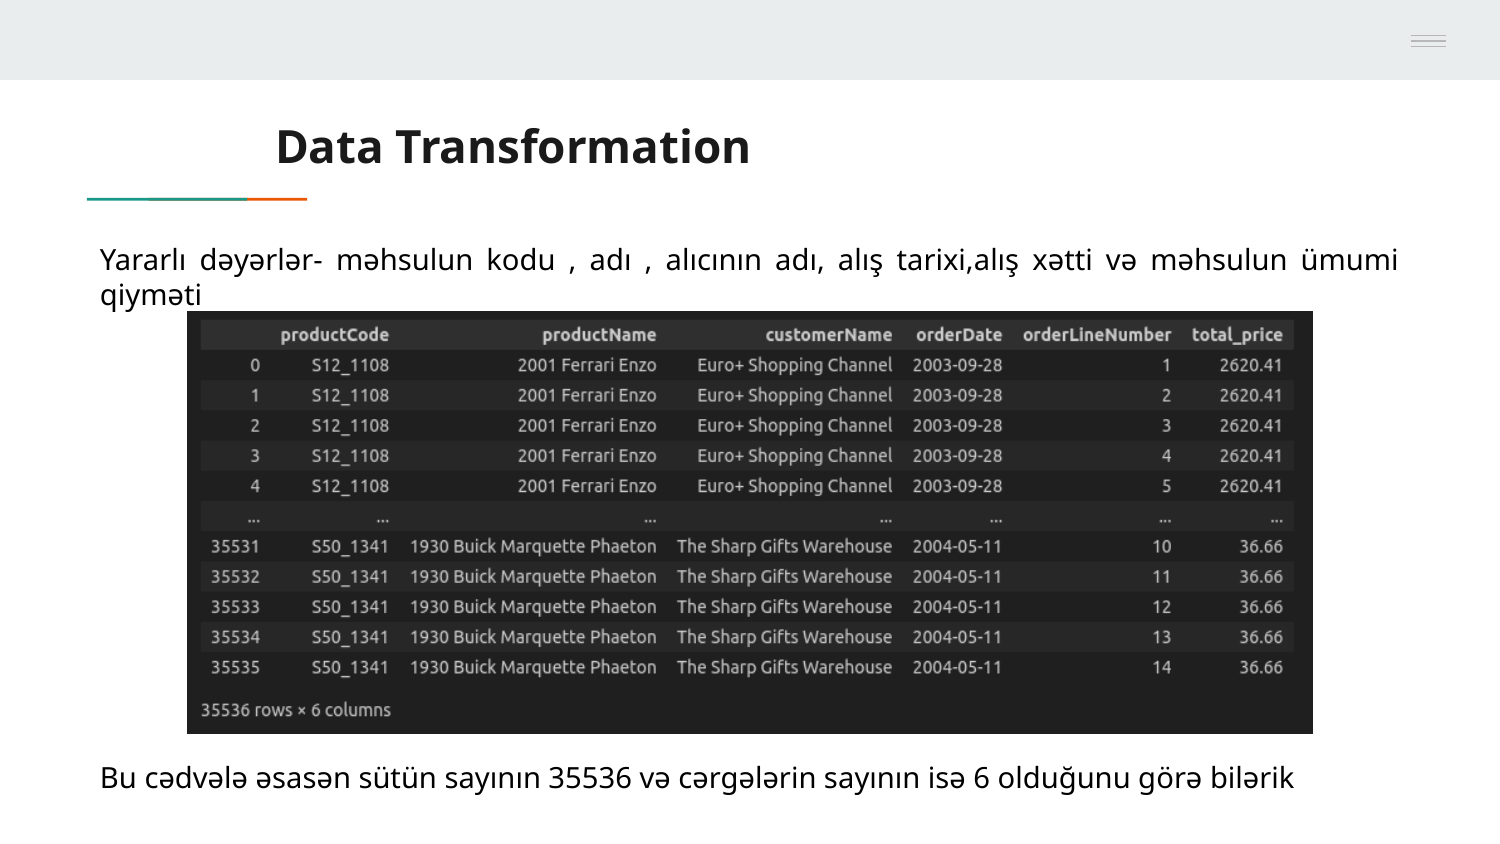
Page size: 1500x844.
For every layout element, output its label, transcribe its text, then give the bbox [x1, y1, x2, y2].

picture [187, 311, 1313, 734]
text_box Bu cədvələ əsasən sütün sayının 35536 və cərgələrin sayının isə 6 olduğunu görə bilərik [85, 744, 1415, 810]
text_box Data Transformation [259, 102, 1391, 188]
text_box Yararlı dəyərlər- məhsulun kodu , adı , alıcının adı, alış tarixi,alış xətti və məhsulun ümumi qiyməti [85, 226, 1415, 327]
